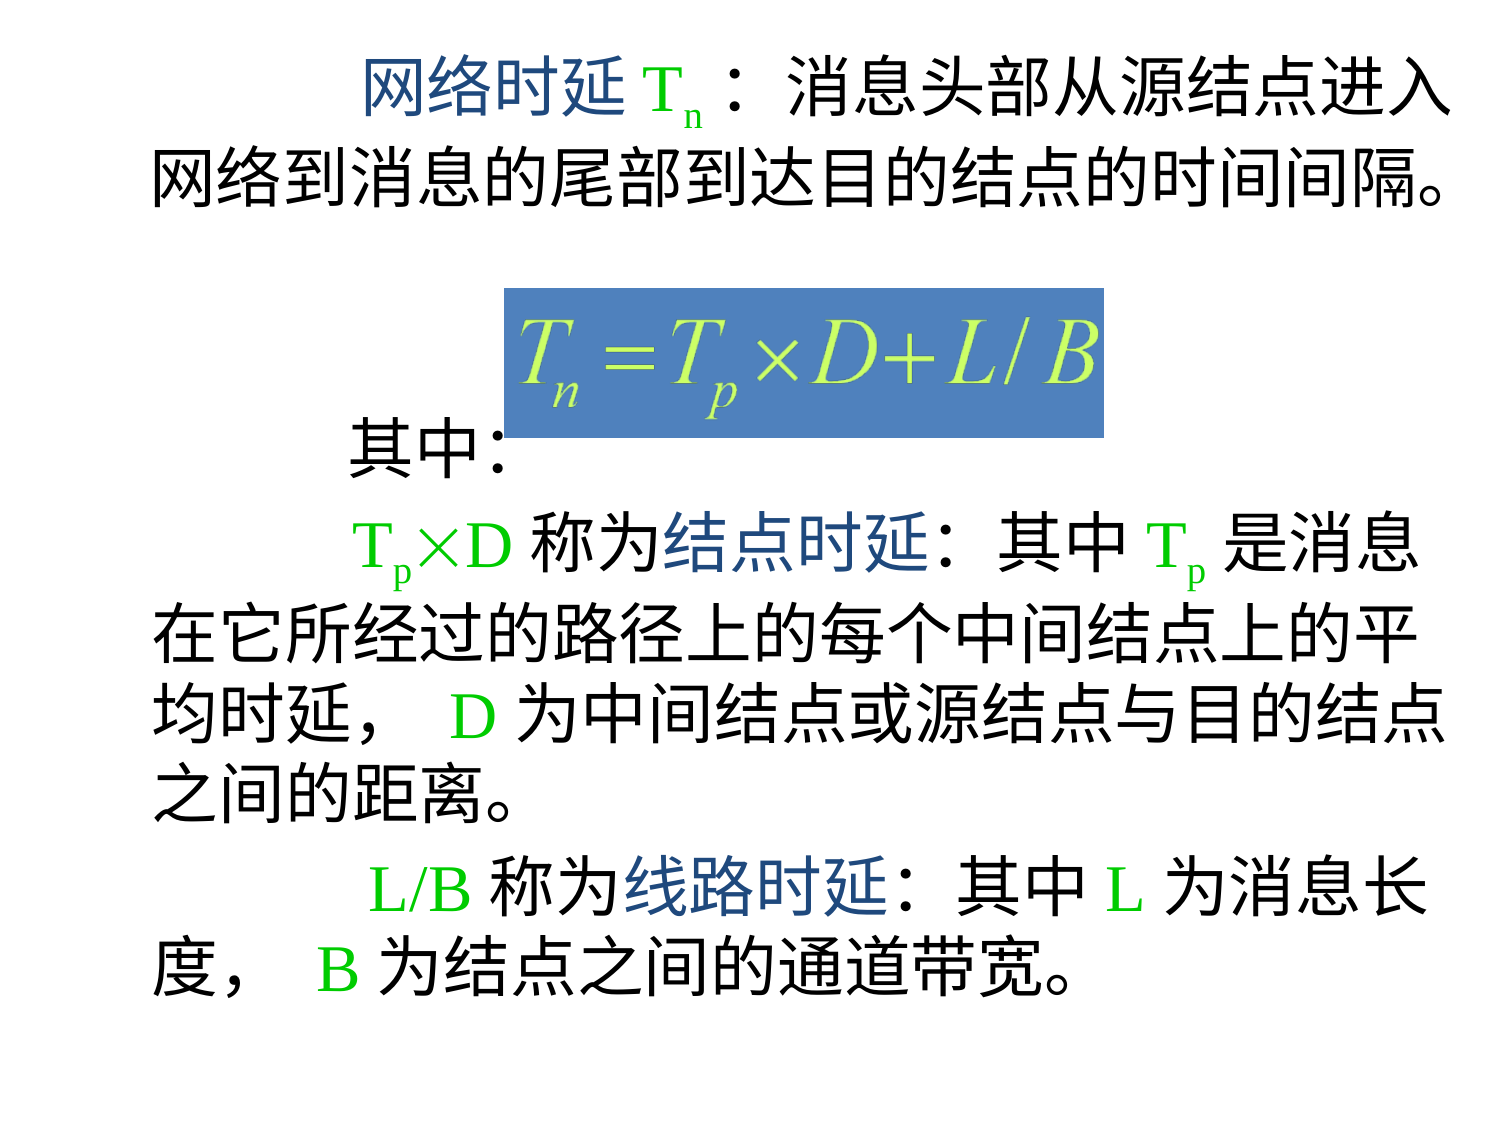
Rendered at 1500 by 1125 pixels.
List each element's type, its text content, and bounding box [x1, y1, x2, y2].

picture [503, 287, 1105, 439]
text_box 网络时延Tn：消息头部从源结点进入网络到消息的尾部到达目的结点的时间间隔。 [12, 37, 1473, 225]
text_box 其中： TpD称为结点时延：其中Tp是消息在它所经过的路径上的每个中间结点上的平均时延， D为中间结点或源结点与目的结点之间的距离。 L/B称为线路时延：其中L为消息长度， B为结点之间的通道带宽。 [15, 399, 1473, 1063]
